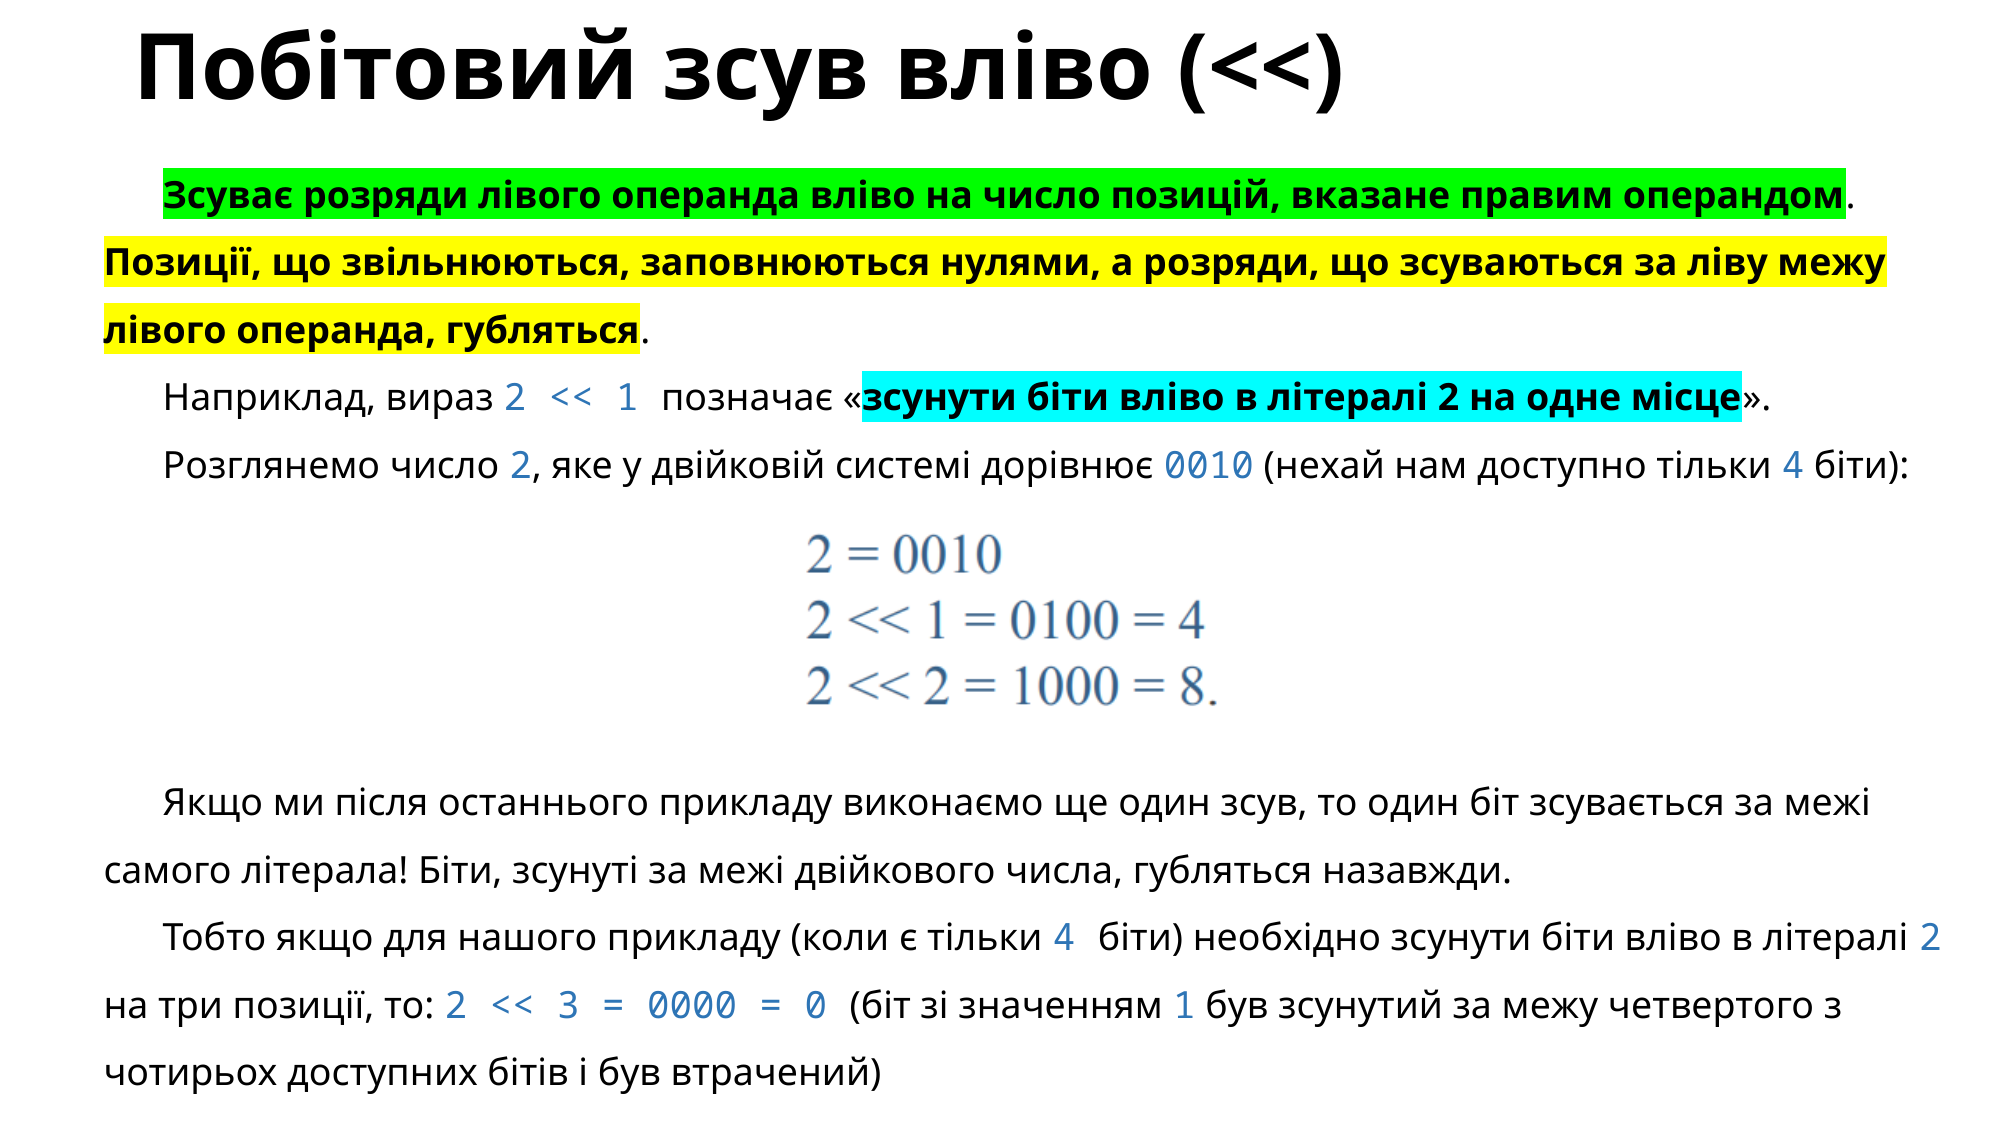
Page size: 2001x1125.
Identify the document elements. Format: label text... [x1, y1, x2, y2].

list Зсуває розряди лівого операнда вліво на число позицій, вказане правим операндом. Позиції, що звільнюються, заповнюються нулями, а розряди, що зсуваються за ліву межу лівого операнда, губляться. Наприклад, вираз 2 << 1 позначає «зсунути біти вліво в літералі 2 на одне місце». Розглянемо число 2, яке у двійковій системі дорівнює 0010 (нехай нам доступно тільки 4 біти): Якщо ми після останнього прикладу виконаємо ще один зсув, то один біт зсувається за межі самого літерала! Біти, зсунуті за межі двійкового числа, губляться назавжди. Тобто якщо для нашого прикладу (коли є тільки 4 біти) необхідно зсунути біти вліво в літералі 2 на три позиції, то: 2 << 3 = 0000 = 0 (біт зі значенням 1 був зсунутий за межу четвертого з чотирьох доступних бітів і був втрачений) [0, 140, 2000, 1125]
title Побітовий зсув вліво (<<) [0, 0, 2000, 140]
picture [774, 507, 1226, 728]
